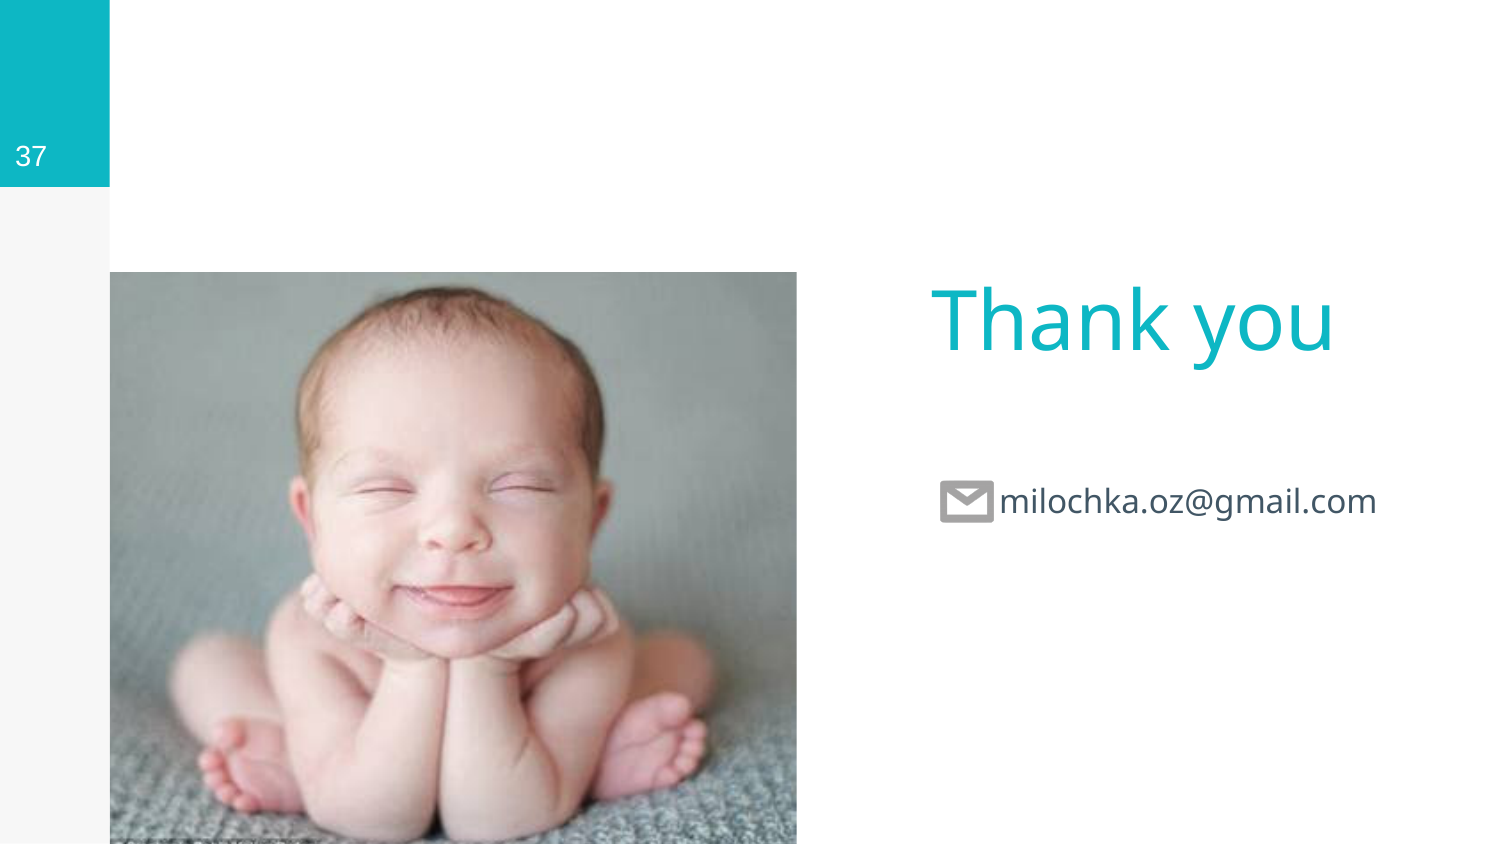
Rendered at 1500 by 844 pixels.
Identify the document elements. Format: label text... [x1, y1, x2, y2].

picture [109, 271, 797, 844]
slide_number 37 [0, 0, 110, 187]
text_box milochka.oz@gmail.com [994, 472, 1393, 528]
picture [939, 472, 994, 531]
title Thank you [915, 252, 1441, 795]
